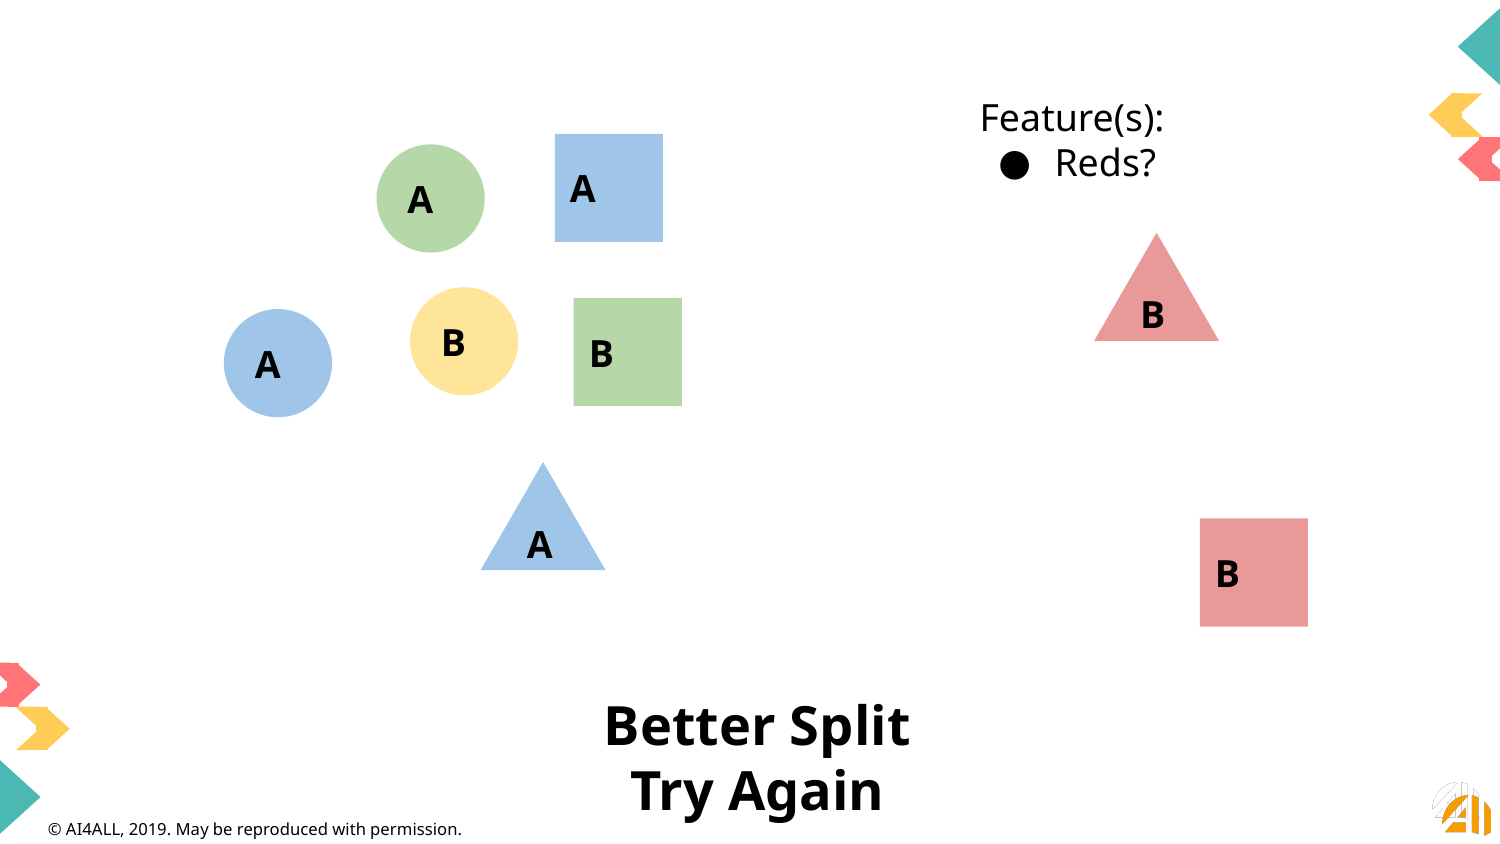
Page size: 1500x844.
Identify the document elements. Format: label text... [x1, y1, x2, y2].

picture [1432, 782, 1491, 836]
text_box B [1199, 518, 1308, 627]
text_box B [410, 287, 519, 396]
text_box B [1094, 232, 1220, 341]
text_box A [480, 462, 606, 571]
text_box B [573, 297, 682, 407]
text_box A [554, 133, 663, 242]
text_box Feature(s): Reds? [964, 78, 1284, 203]
text_box Better Split Try Again [573, 676, 942, 751]
text_box A [376, 144, 485, 253]
text_box A [223, 309, 333, 418]
